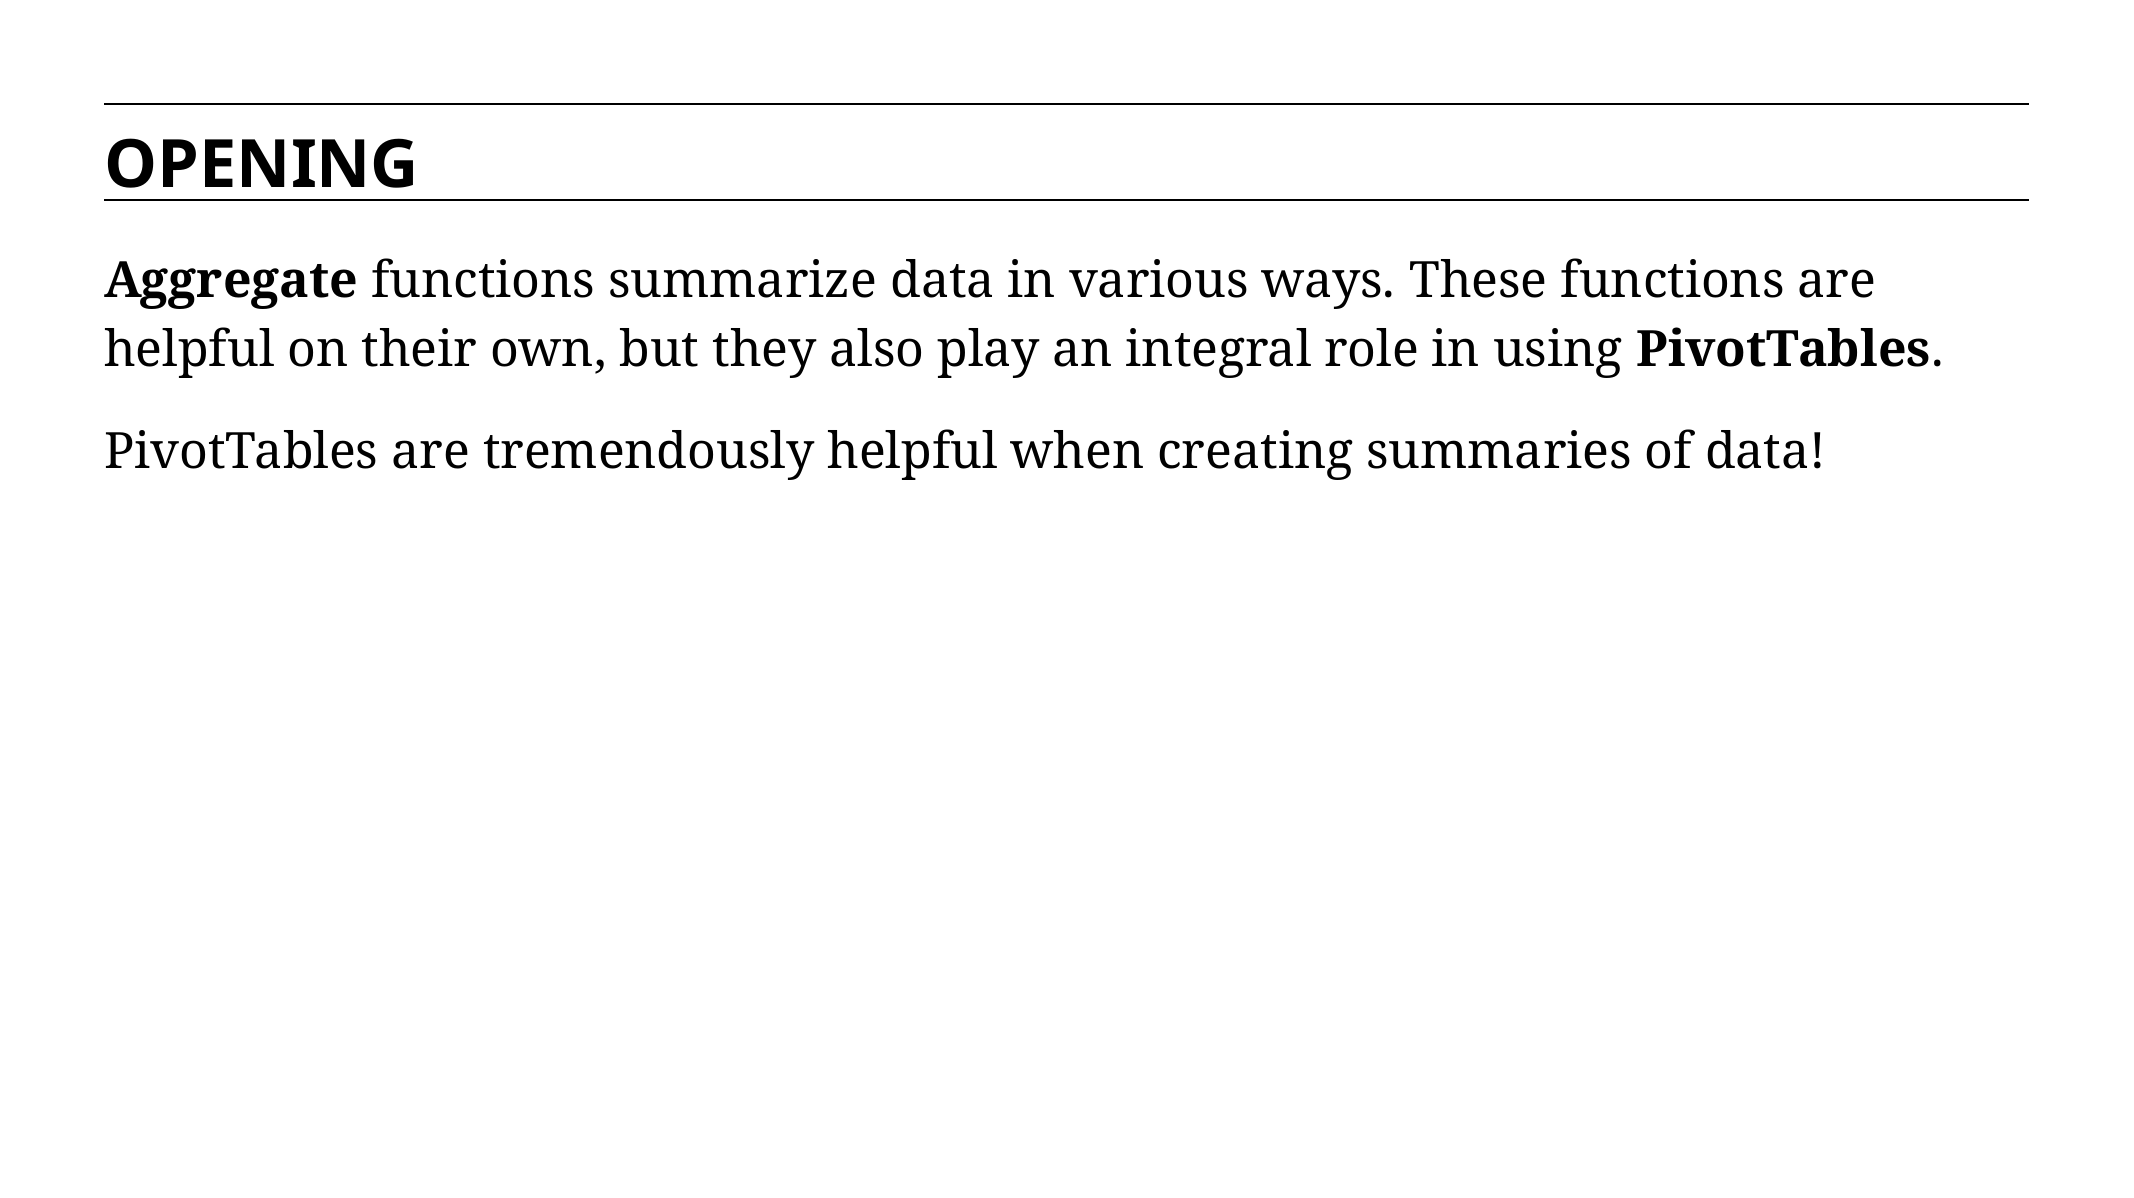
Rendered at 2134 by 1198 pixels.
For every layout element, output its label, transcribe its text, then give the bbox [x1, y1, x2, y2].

list Aggregate functions summarize data in various ways. These functions are helpful on their own, but they also play an integral role in using PivotTables. PivotTables are tremendously helpful when creating summaries of data! [104, 238, 2030, 864]
text_box OPENING [104, 120, 1371, 192]
